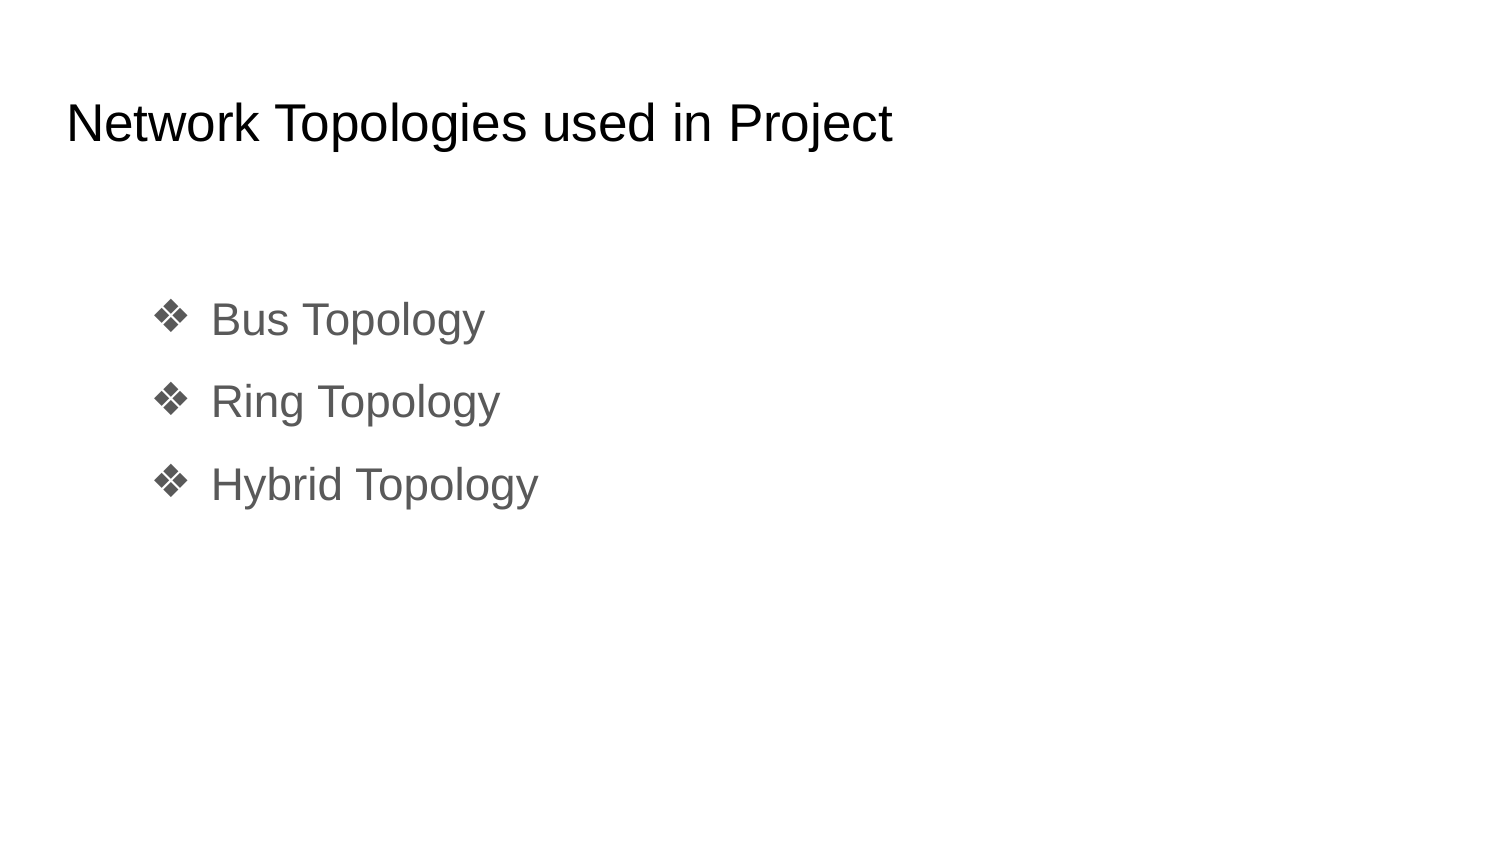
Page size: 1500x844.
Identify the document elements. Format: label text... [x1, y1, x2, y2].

list Bus Topology Ring Topology Hybrid Topology [120, 247, 1500, 808]
title Network Topologies used in Project [51, 72, 1449, 167]
